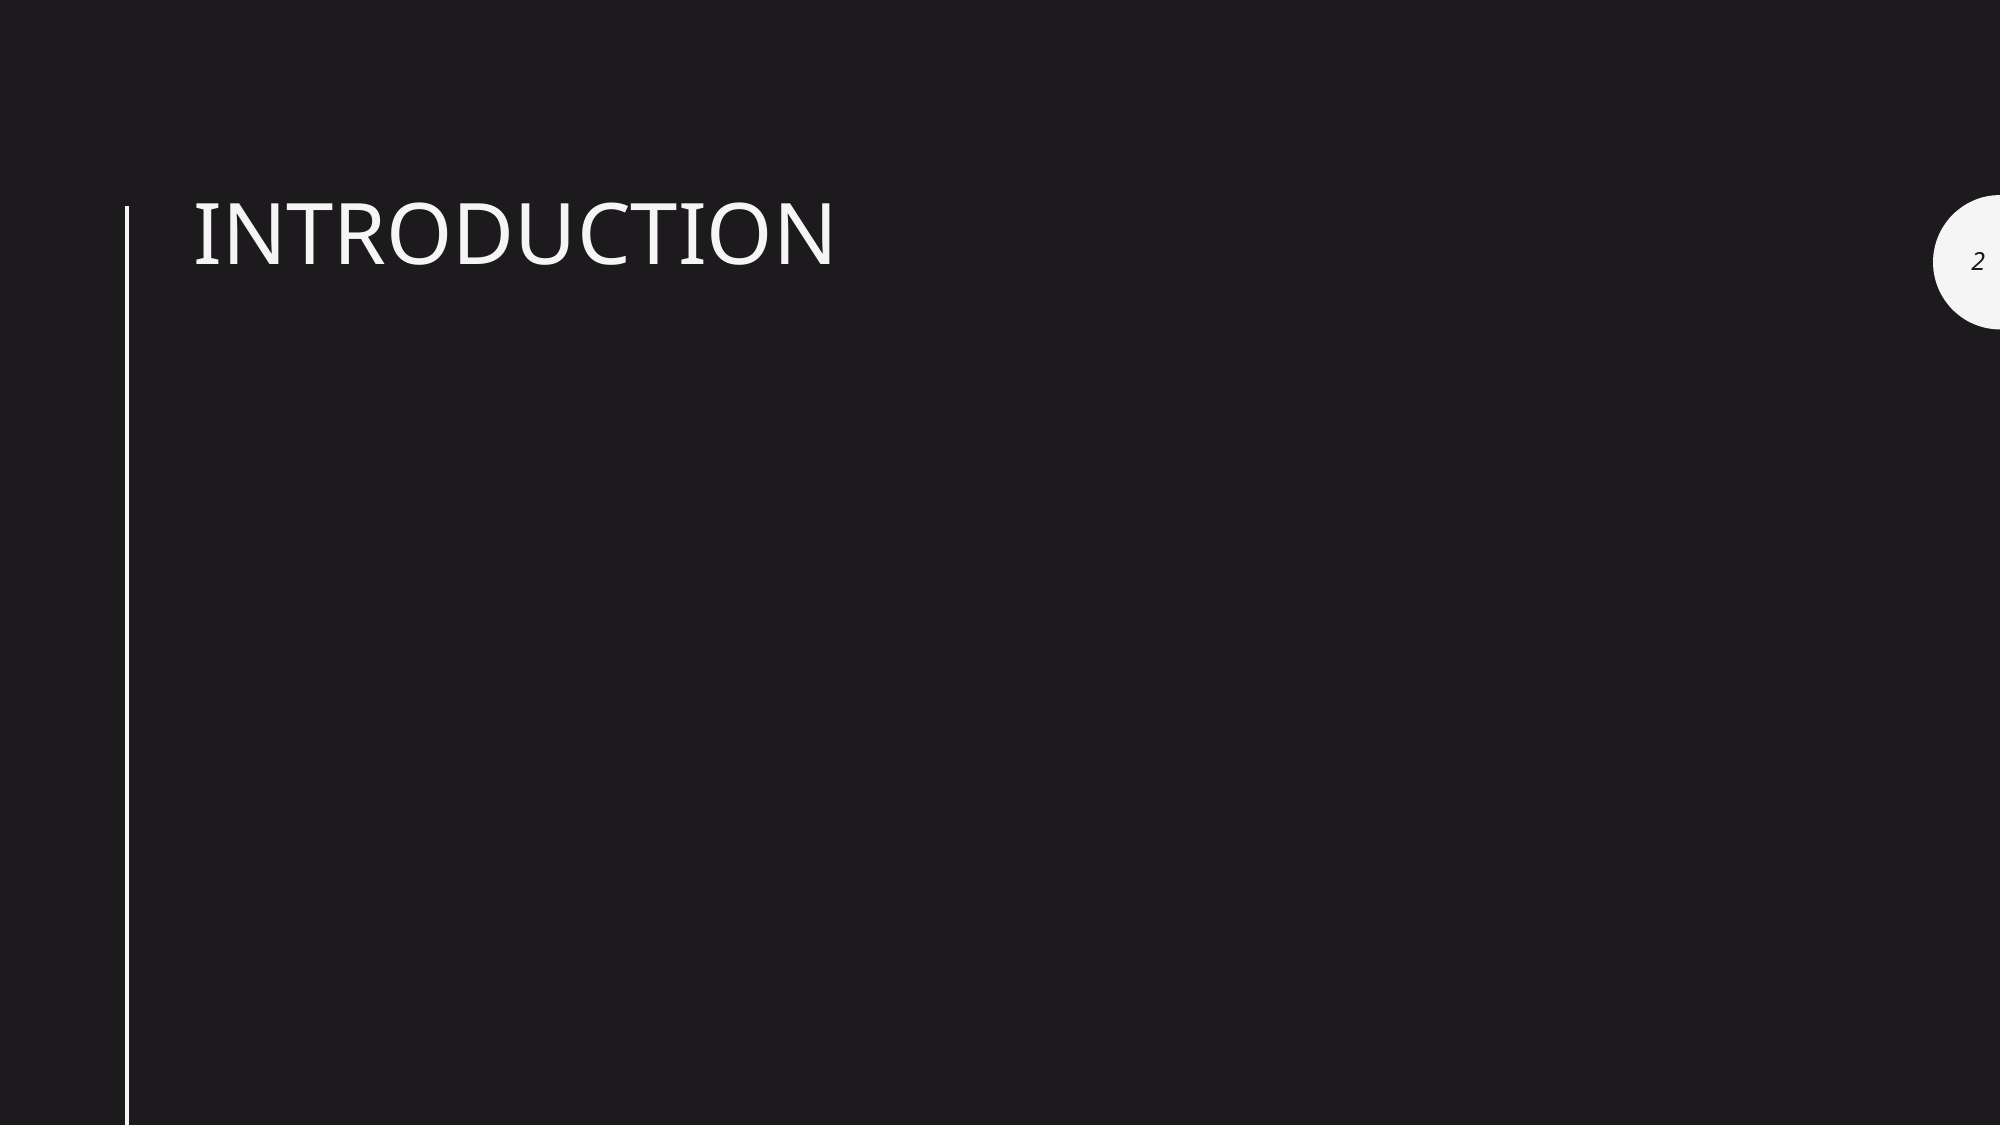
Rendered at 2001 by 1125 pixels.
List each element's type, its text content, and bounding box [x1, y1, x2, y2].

slide_number 2 [1933, 232, 2000, 293]
title Introduction [178, 187, 1333, 293]
